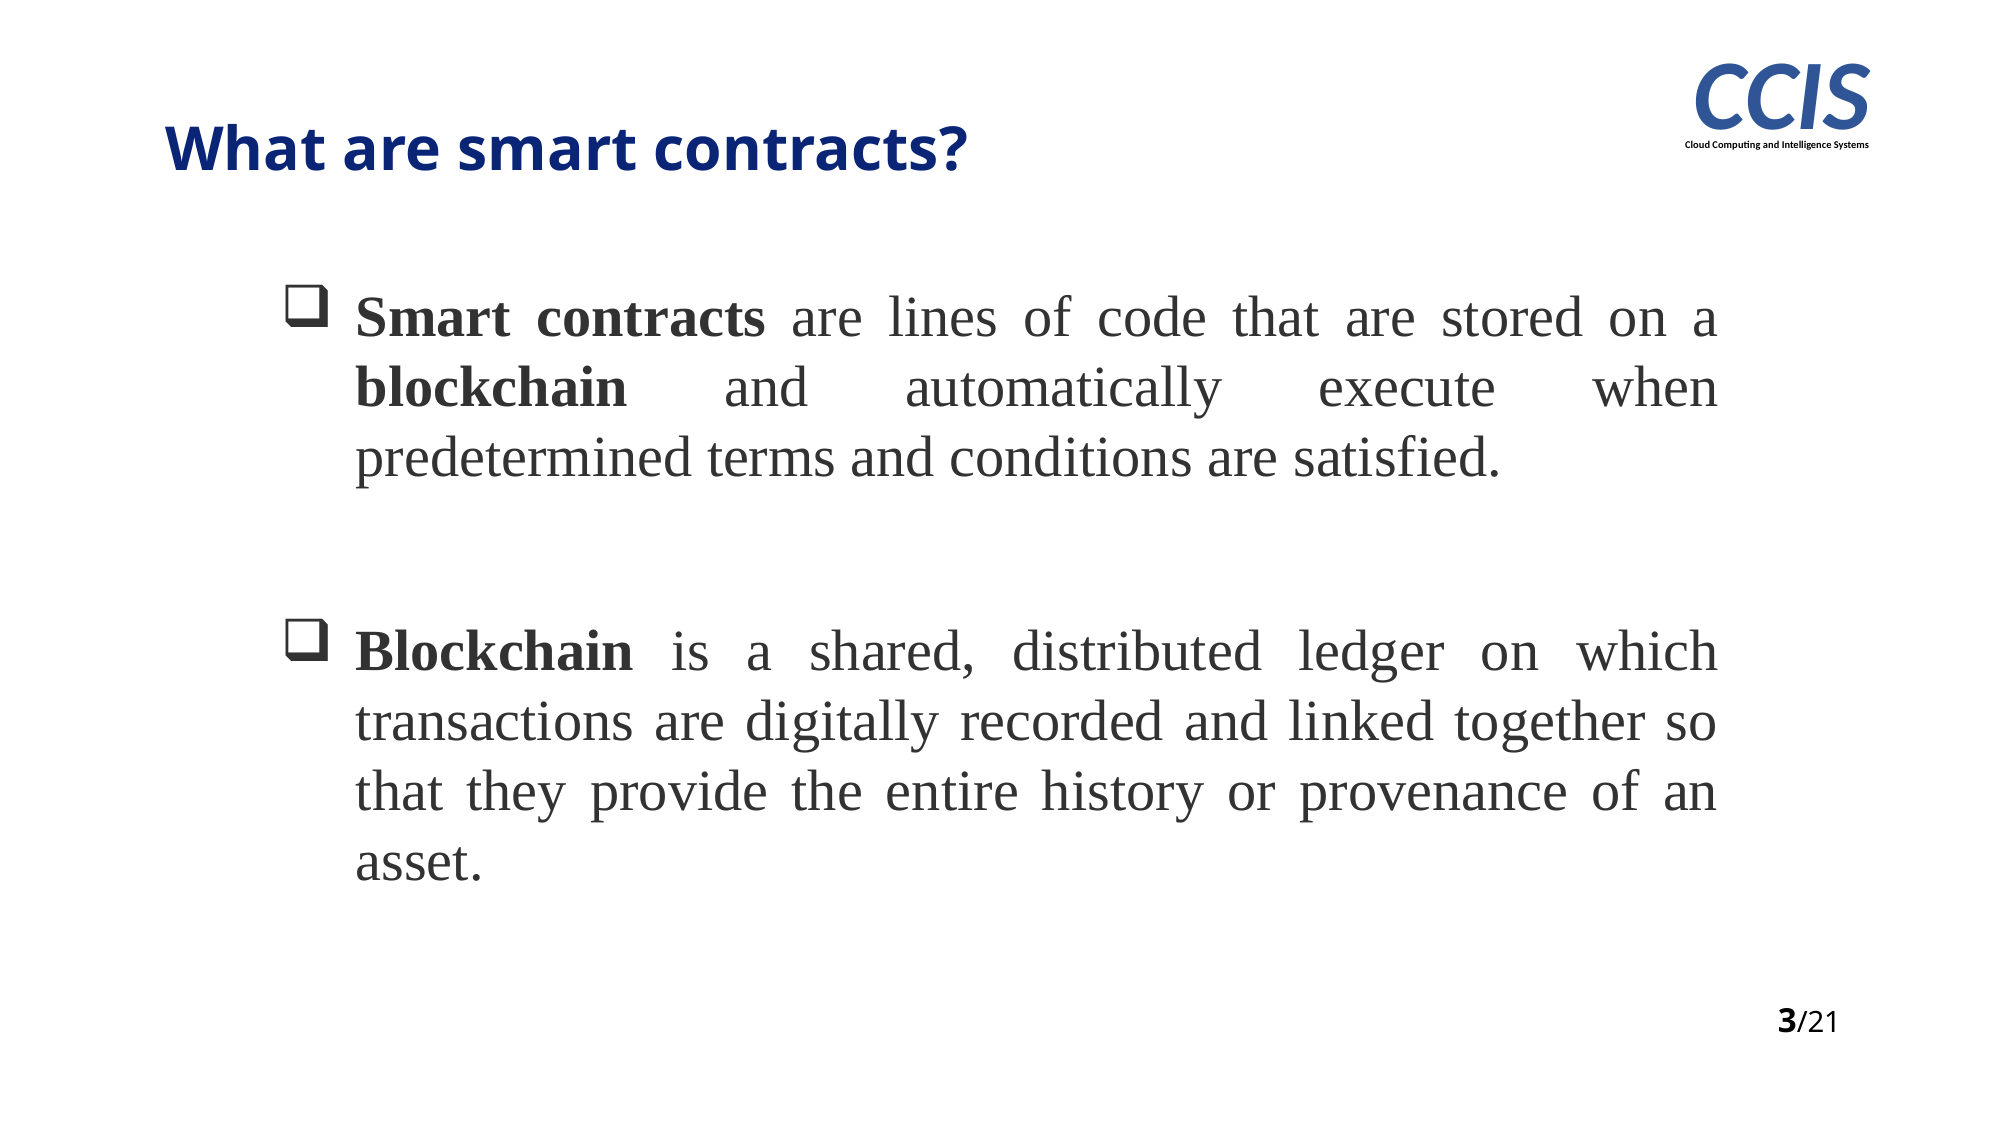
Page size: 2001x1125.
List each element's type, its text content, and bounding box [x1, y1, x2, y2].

text_box Cloud Computing and Intelligence Systems [1665, 130, 1890, 158]
text_box CCIS [1648, 22, 1915, 158]
text_box 3/21 [1777, 998, 1871, 1039]
text_box What are smart contracts? [165, 109, 1049, 183]
text_box Smart contracts are lines of code that are stored on a blockchain and automatically execute when predetermined terms and conditions are satisfied. [266, 270, 1734, 496]
text_box Blockchain is a shared, distributed ledger on which transactions are digitally recorded and linked together so that they provide the entire history or provenance of an asset. [266, 604, 1734, 900]
